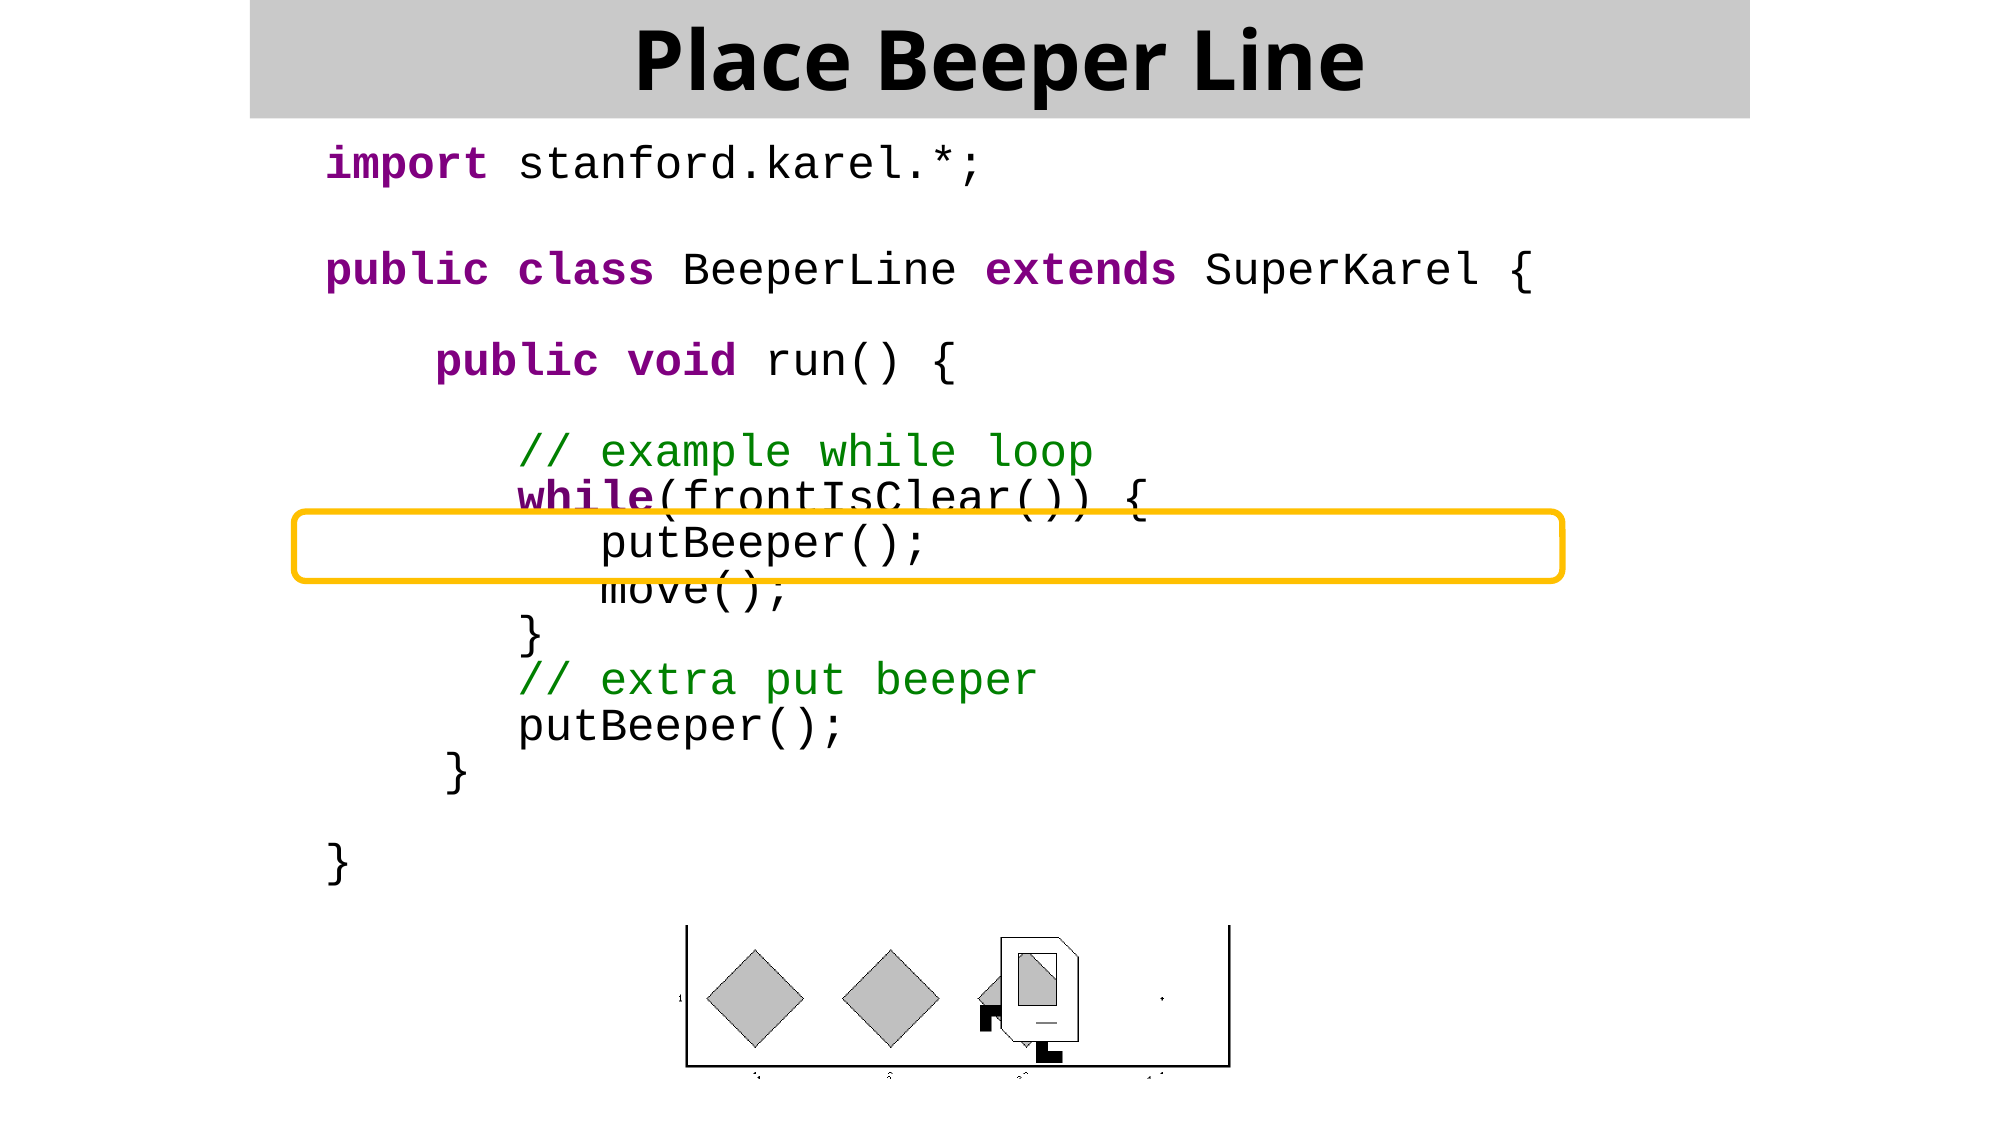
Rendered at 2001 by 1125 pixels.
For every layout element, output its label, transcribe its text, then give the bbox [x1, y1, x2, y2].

picture [650, 925, 1246, 1096]
text_box [293, 511, 1563, 582]
text_box Place Beeper Line [248, 0, 1751, 120]
text_box import stanford.karel.*; public class BeeperLine extends SuperKarel { public void run() { // example while loop while(frontIsClear()) { putBeeper(); move(); } // extra put beeper putBeeper(); } } [324, 134, 1675, 1096]
